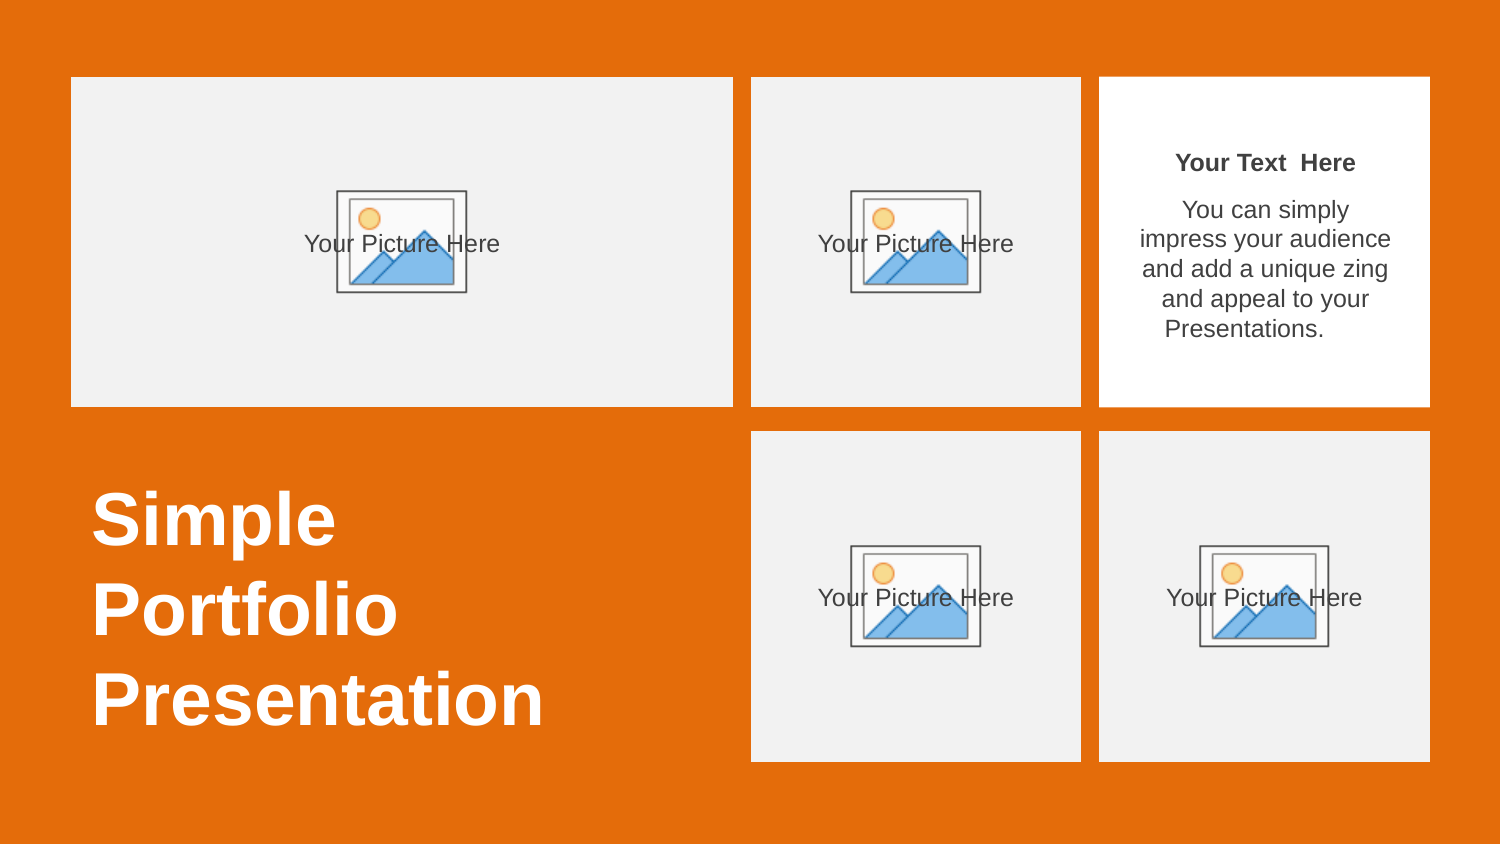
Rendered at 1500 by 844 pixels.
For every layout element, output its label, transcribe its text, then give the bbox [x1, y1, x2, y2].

picture [1098, 430, 1431, 763]
picture [71, 76, 734, 408]
picture [750, 76, 1082, 408]
picture [750, 430, 1082, 763]
text_box Simple Portfolio Presentation [76, 469, 621, 741]
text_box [1123, 138, 1408, 352]
